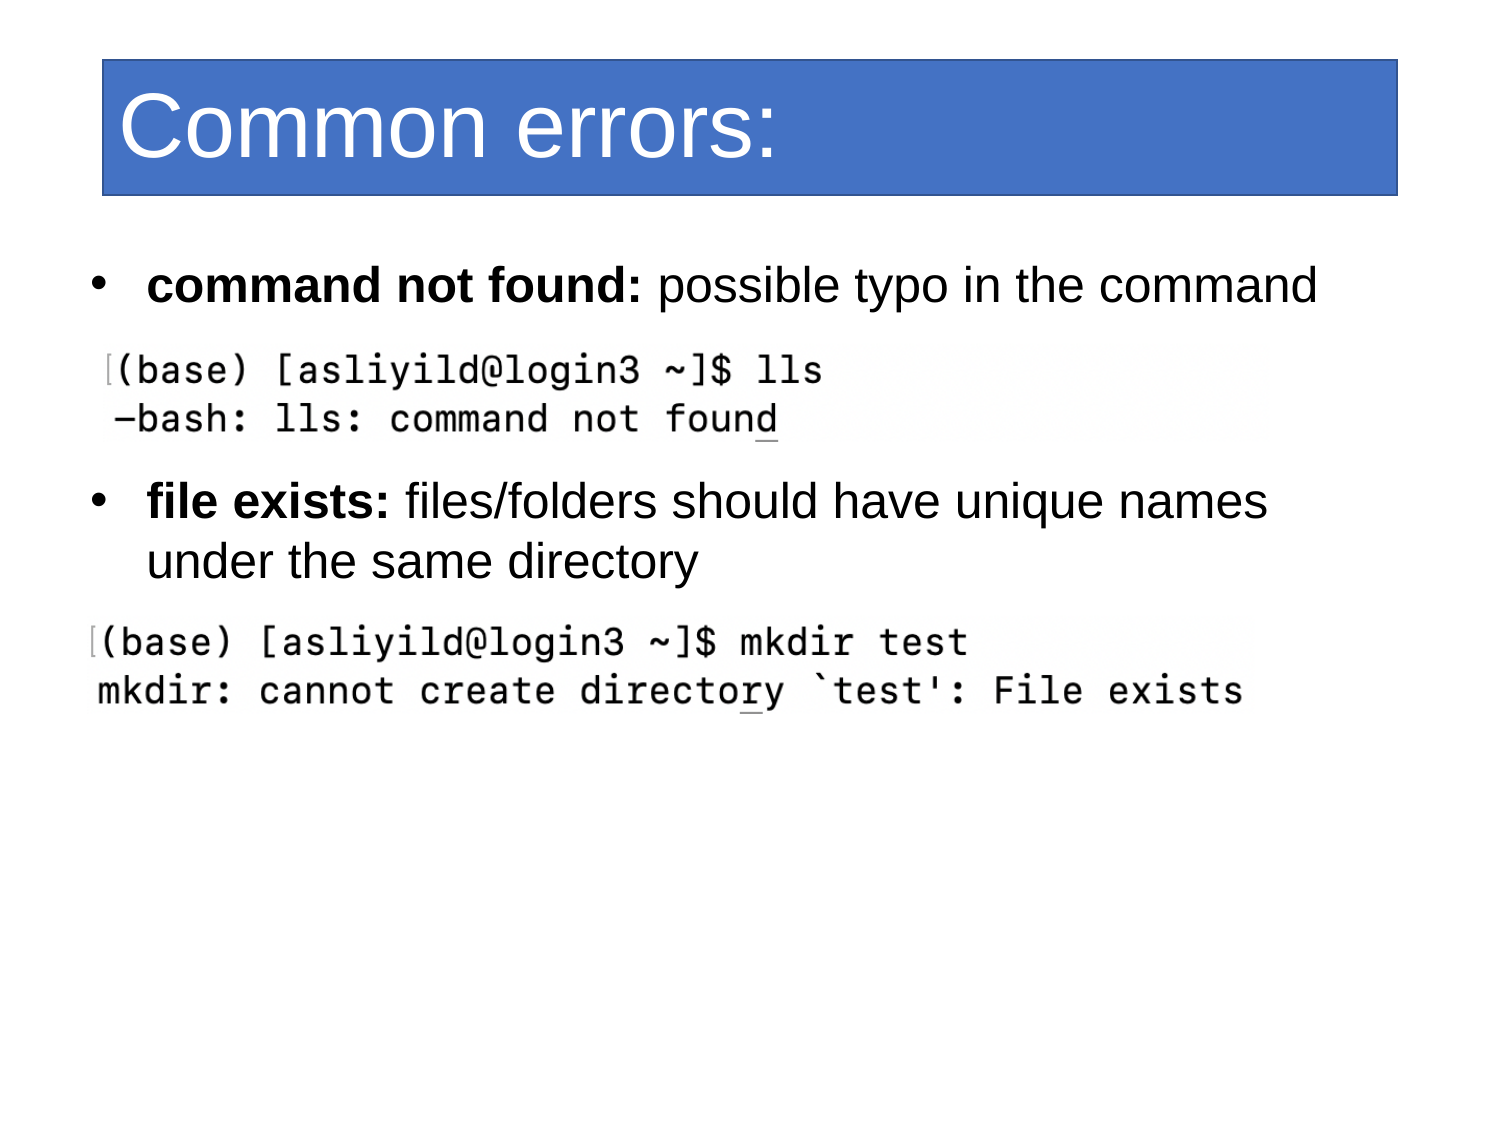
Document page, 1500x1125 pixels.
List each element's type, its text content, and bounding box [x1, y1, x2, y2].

picture [103, 343, 1270, 442]
text_box command not found: possible typo in the command [87, 230, 1336, 313]
text_box file exists: files/folders should have unique names under the same directory [87, 466, 1336, 589]
picture [87, 615, 1255, 714]
text_box Common errors: [102, 59, 1398, 196]
